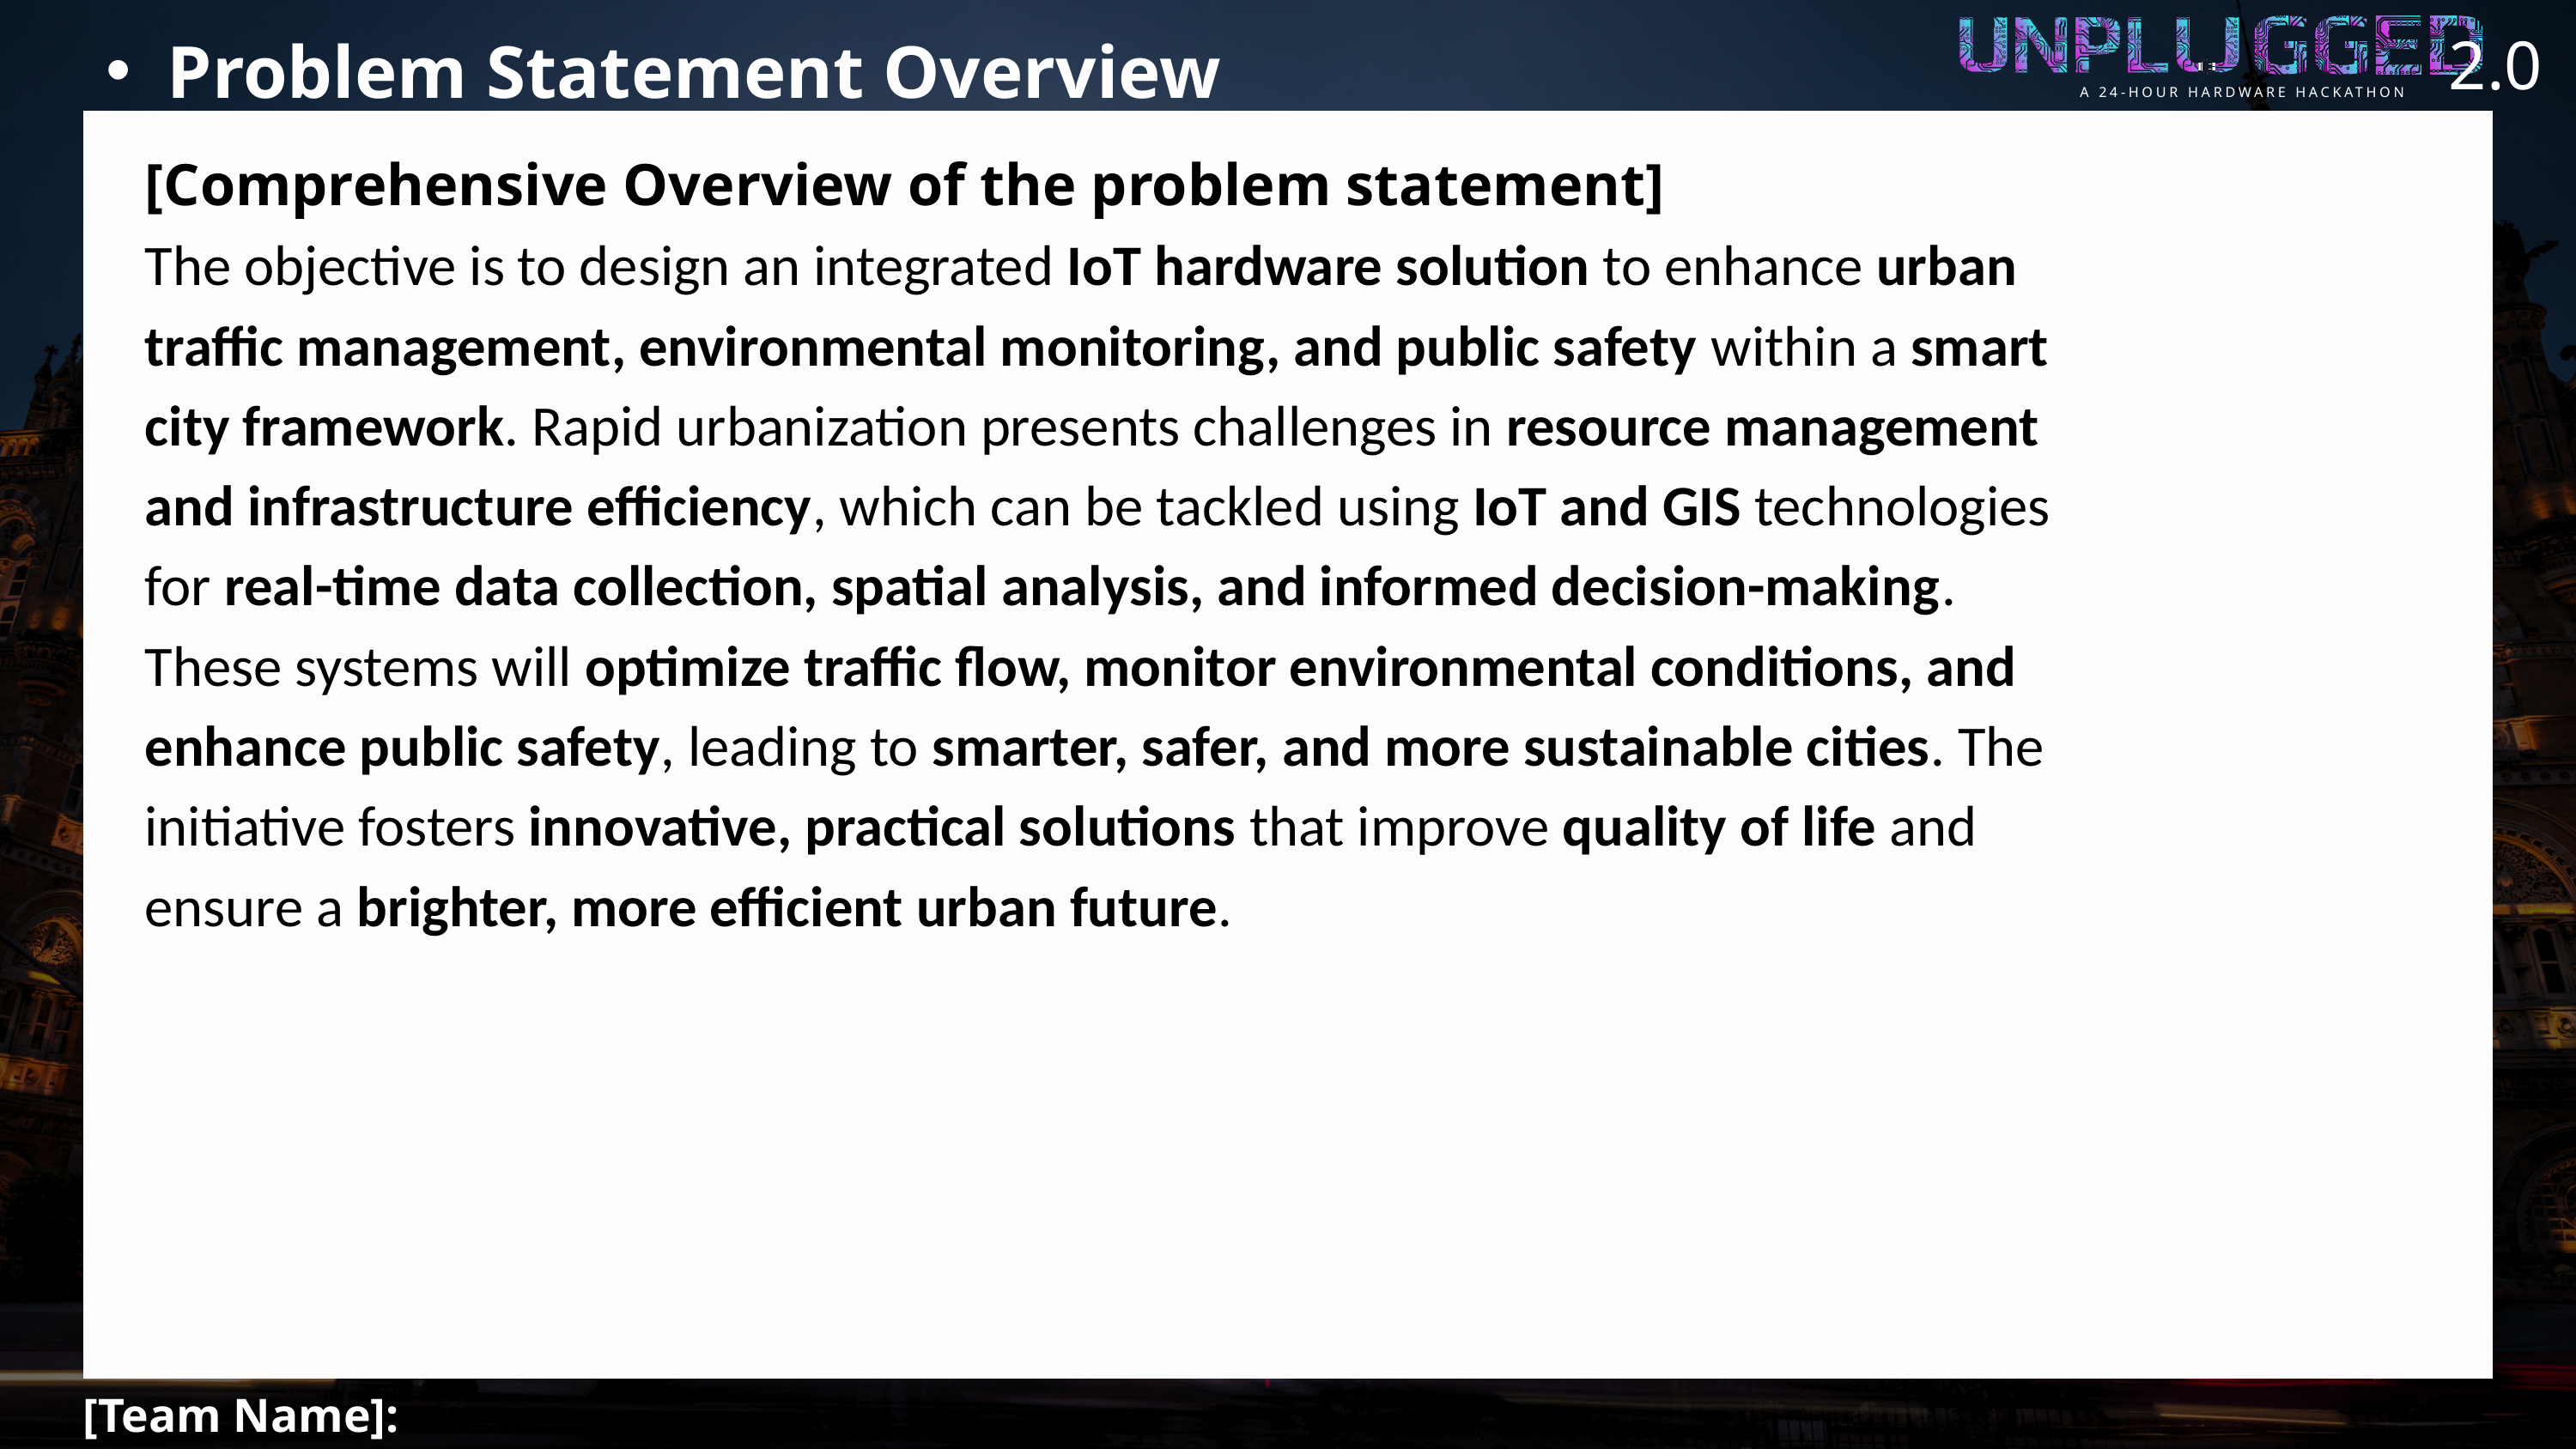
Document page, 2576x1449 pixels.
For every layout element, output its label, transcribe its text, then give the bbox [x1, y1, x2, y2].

text_box [0, 0, 2576, 1449]
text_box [1941, 0, 2576, 115]
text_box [82, 110, 2494, 1379]
text_box Problem Statement Overview [45, 12, 1413, 112]
text_box [Team Name]: [82, 1386, 471, 1442]
